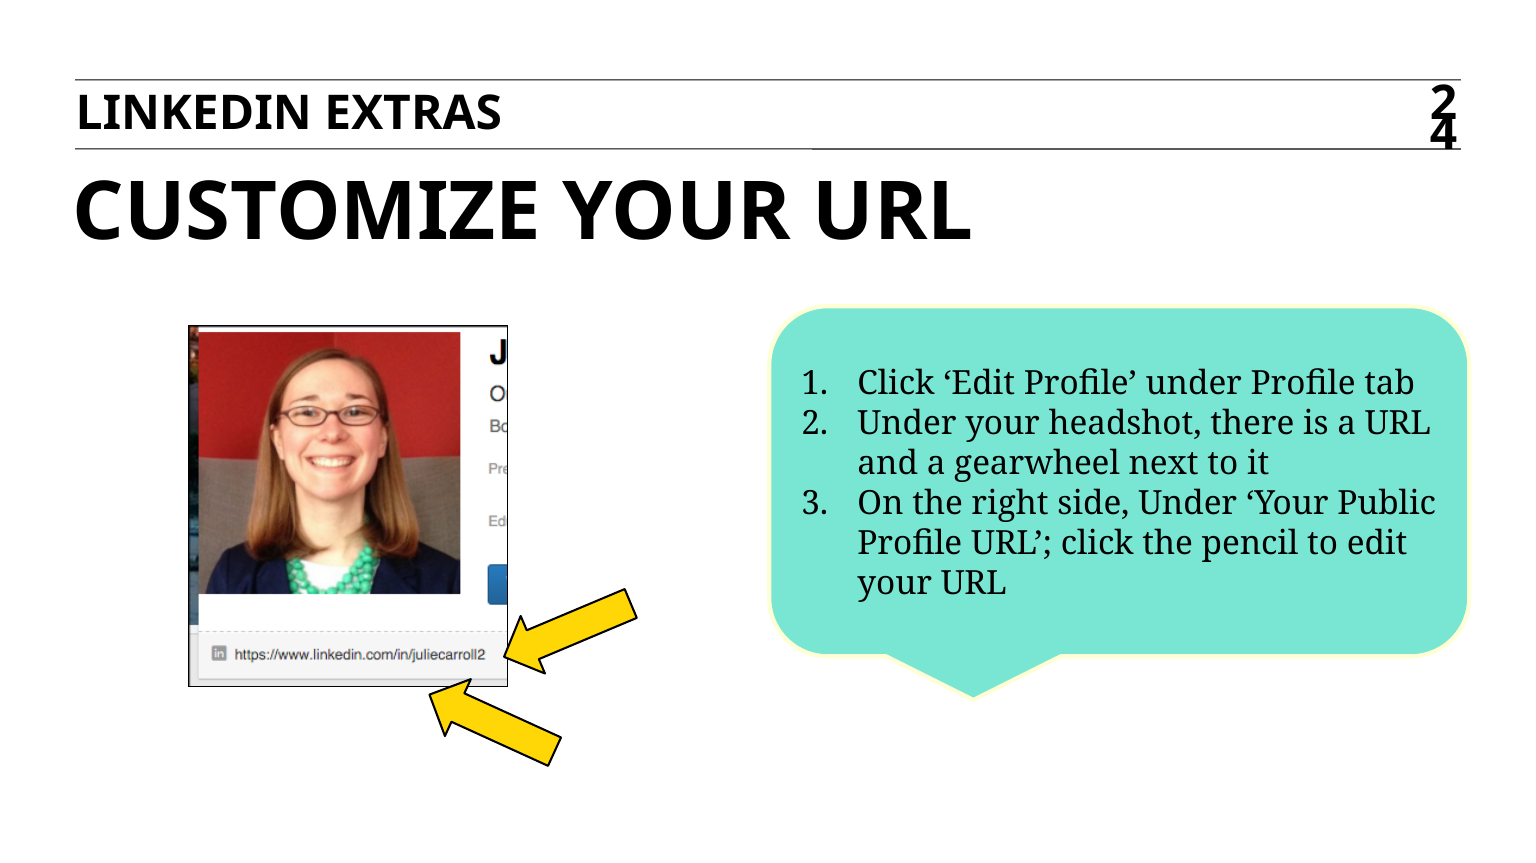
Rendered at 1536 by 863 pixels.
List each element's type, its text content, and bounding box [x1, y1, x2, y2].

title Customize your url [72, 174, 1456, 269]
text_box [429, 696, 562, 766]
picture [187, 325, 508, 687]
text_box Click ‘Edit Profile’ under Profile tab Under your headshot, there is a URL and a gearwheel next to it On the right side, Under ‘Your Public Profile URL’; click the pencil to edit your URL [769, 306, 1470, 700]
text_box [513, 589, 637, 674]
list LINKEDIN EXTRAS [60, 81, 1231, 132]
slide_number 24 [1419, 86, 1461, 138]
